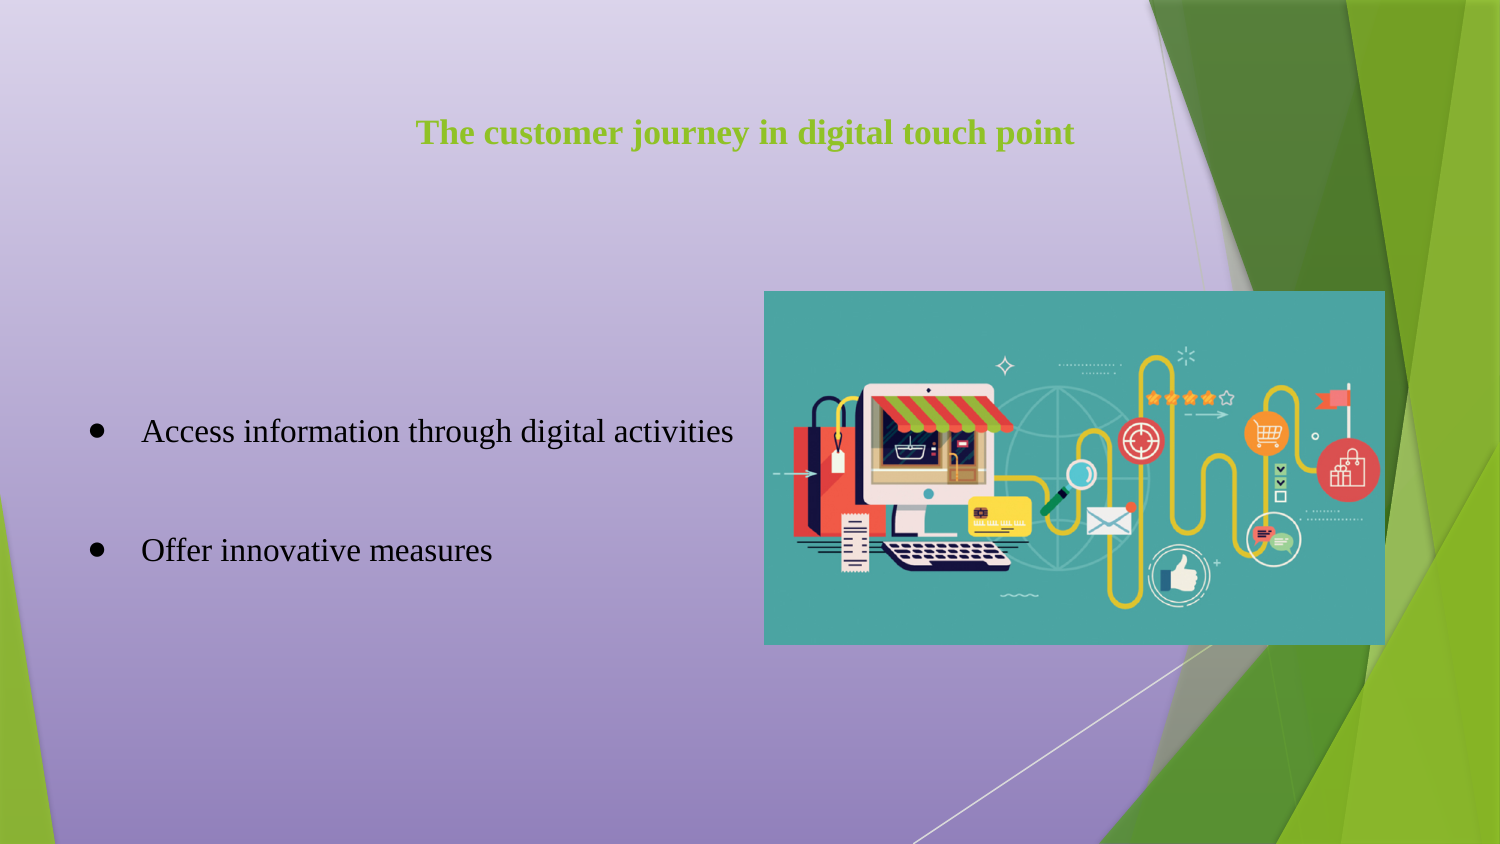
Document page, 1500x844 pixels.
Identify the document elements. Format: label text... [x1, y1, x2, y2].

title The customer journey in digital touch point [51, 72, 1449, 167]
picture [763, 291, 1385, 646]
list Access information through digital activities Offer innovative measures [51, 189, 1449, 750]
